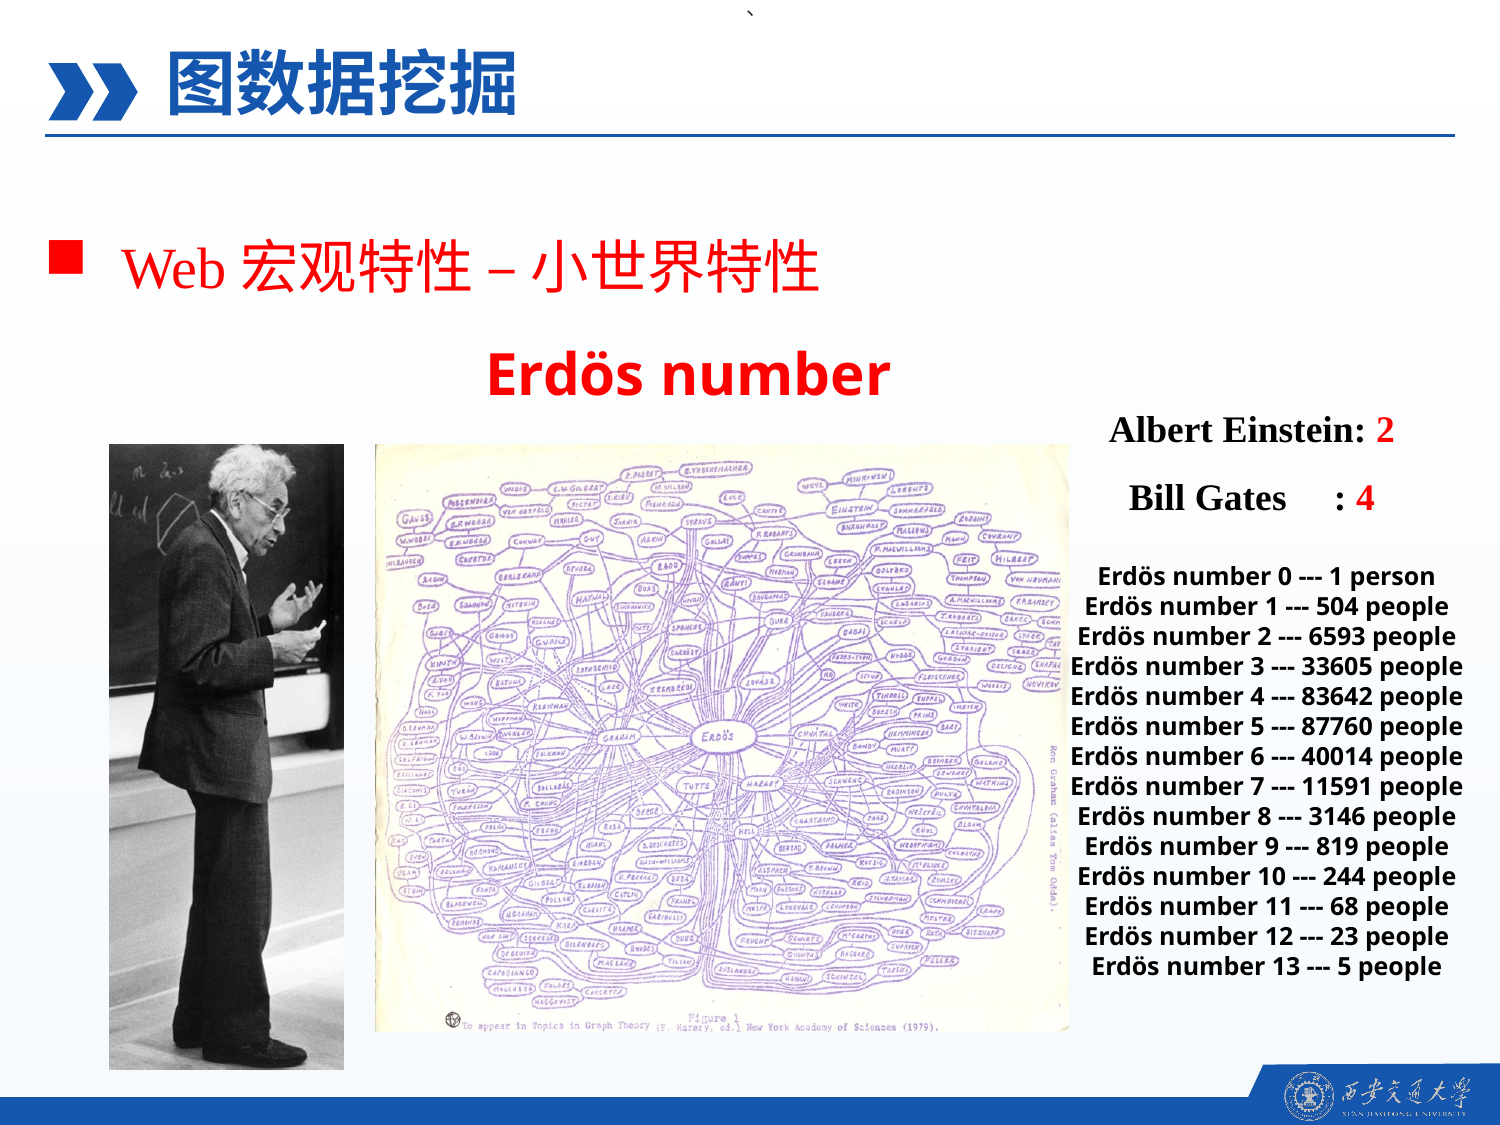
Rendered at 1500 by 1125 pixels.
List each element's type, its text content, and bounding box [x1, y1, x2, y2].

text_box Erdös number [419, 338, 958, 421]
text_box Erdös number 0 --- 1 person Erdös number 1 --- 504 people Erdös number 2 --- 6593 people Erdös number 3 --- 33605 people Erdös number 4 --- 83642 people Erdös number 5 --- 87760 people Erdös number 6 --- 40014 people Erdös number 7 --- 11591 people Erdös number 8 --- 3146 people Erdös number 9 --- 819 people Erdös number 10 --- 244 people Erdös number 11 --- 68 people Erdös number 12 --- 23 people Erdös number 13 --- 5 people [1074, 553, 1500, 988]
text_box 图数据挖掘 [150, 30, 534, 131]
picture [375, 444, 1070, 1032]
picture [109, 444, 344, 1070]
text_box Albert Einstein: 2 Bill Gates : 4 [1094, 375, 1410, 553]
text_box 、 [705, 0, 795, 31]
text_box Web宏观特性 – 小世界特性 [29, 208, 1433, 317]
